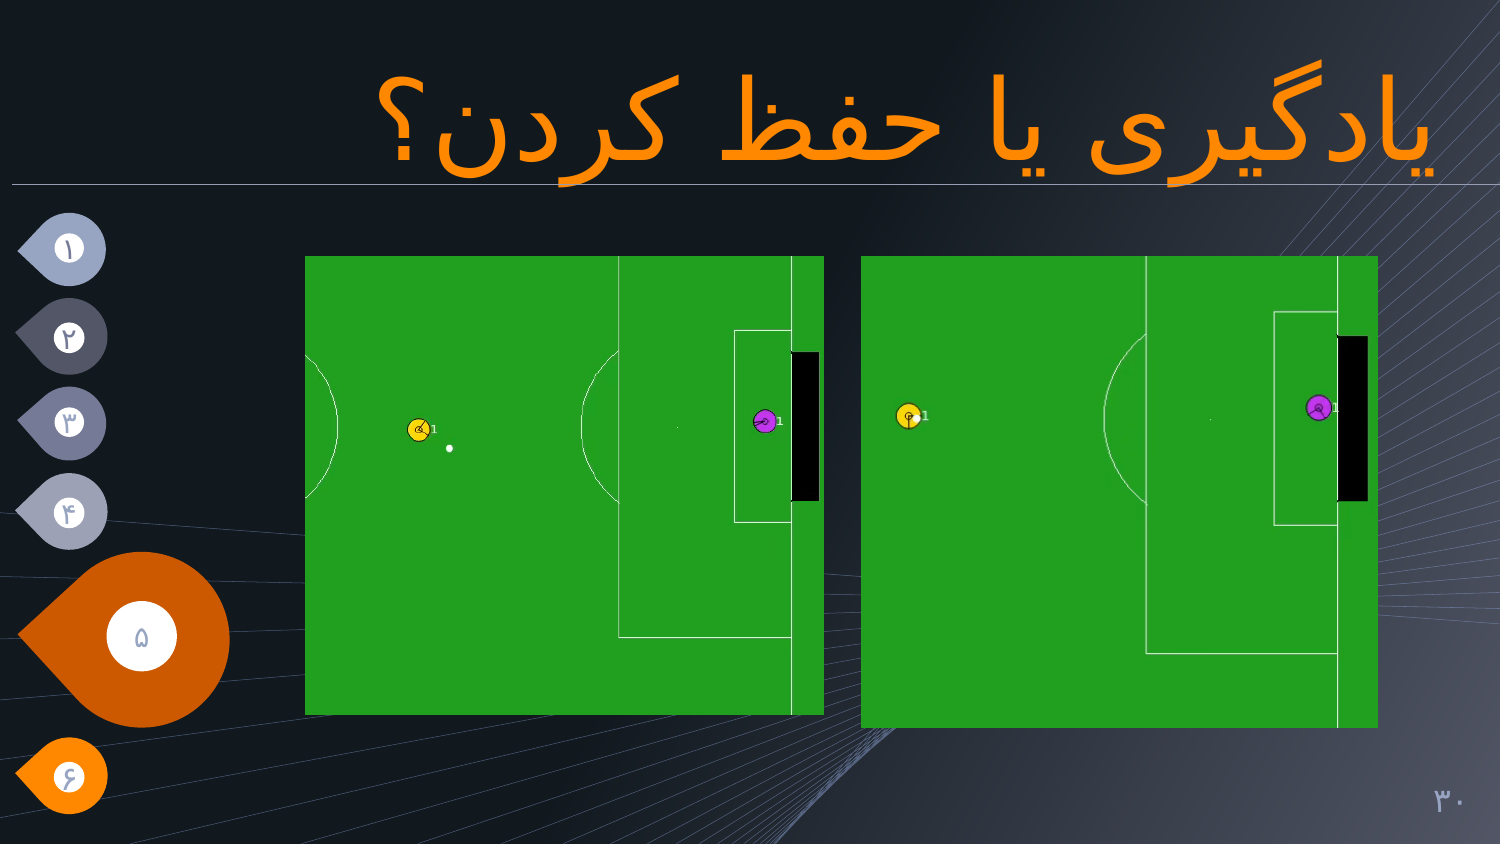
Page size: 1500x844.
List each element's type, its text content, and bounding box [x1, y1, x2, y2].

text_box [860, 255, 1379, 729]
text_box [53, 551, 230, 728]
title یادگیری یا حفظ کردن؟ [328, 0, 1439, 184]
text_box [32, 212, 107, 287]
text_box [304, 255, 825, 717]
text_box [32, 386, 107, 461]
text_box ۳۰ [1378, 766, 1469, 832]
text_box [30, 737, 108, 815]
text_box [30, 297, 108, 375]
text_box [30, 472, 108, 551]
